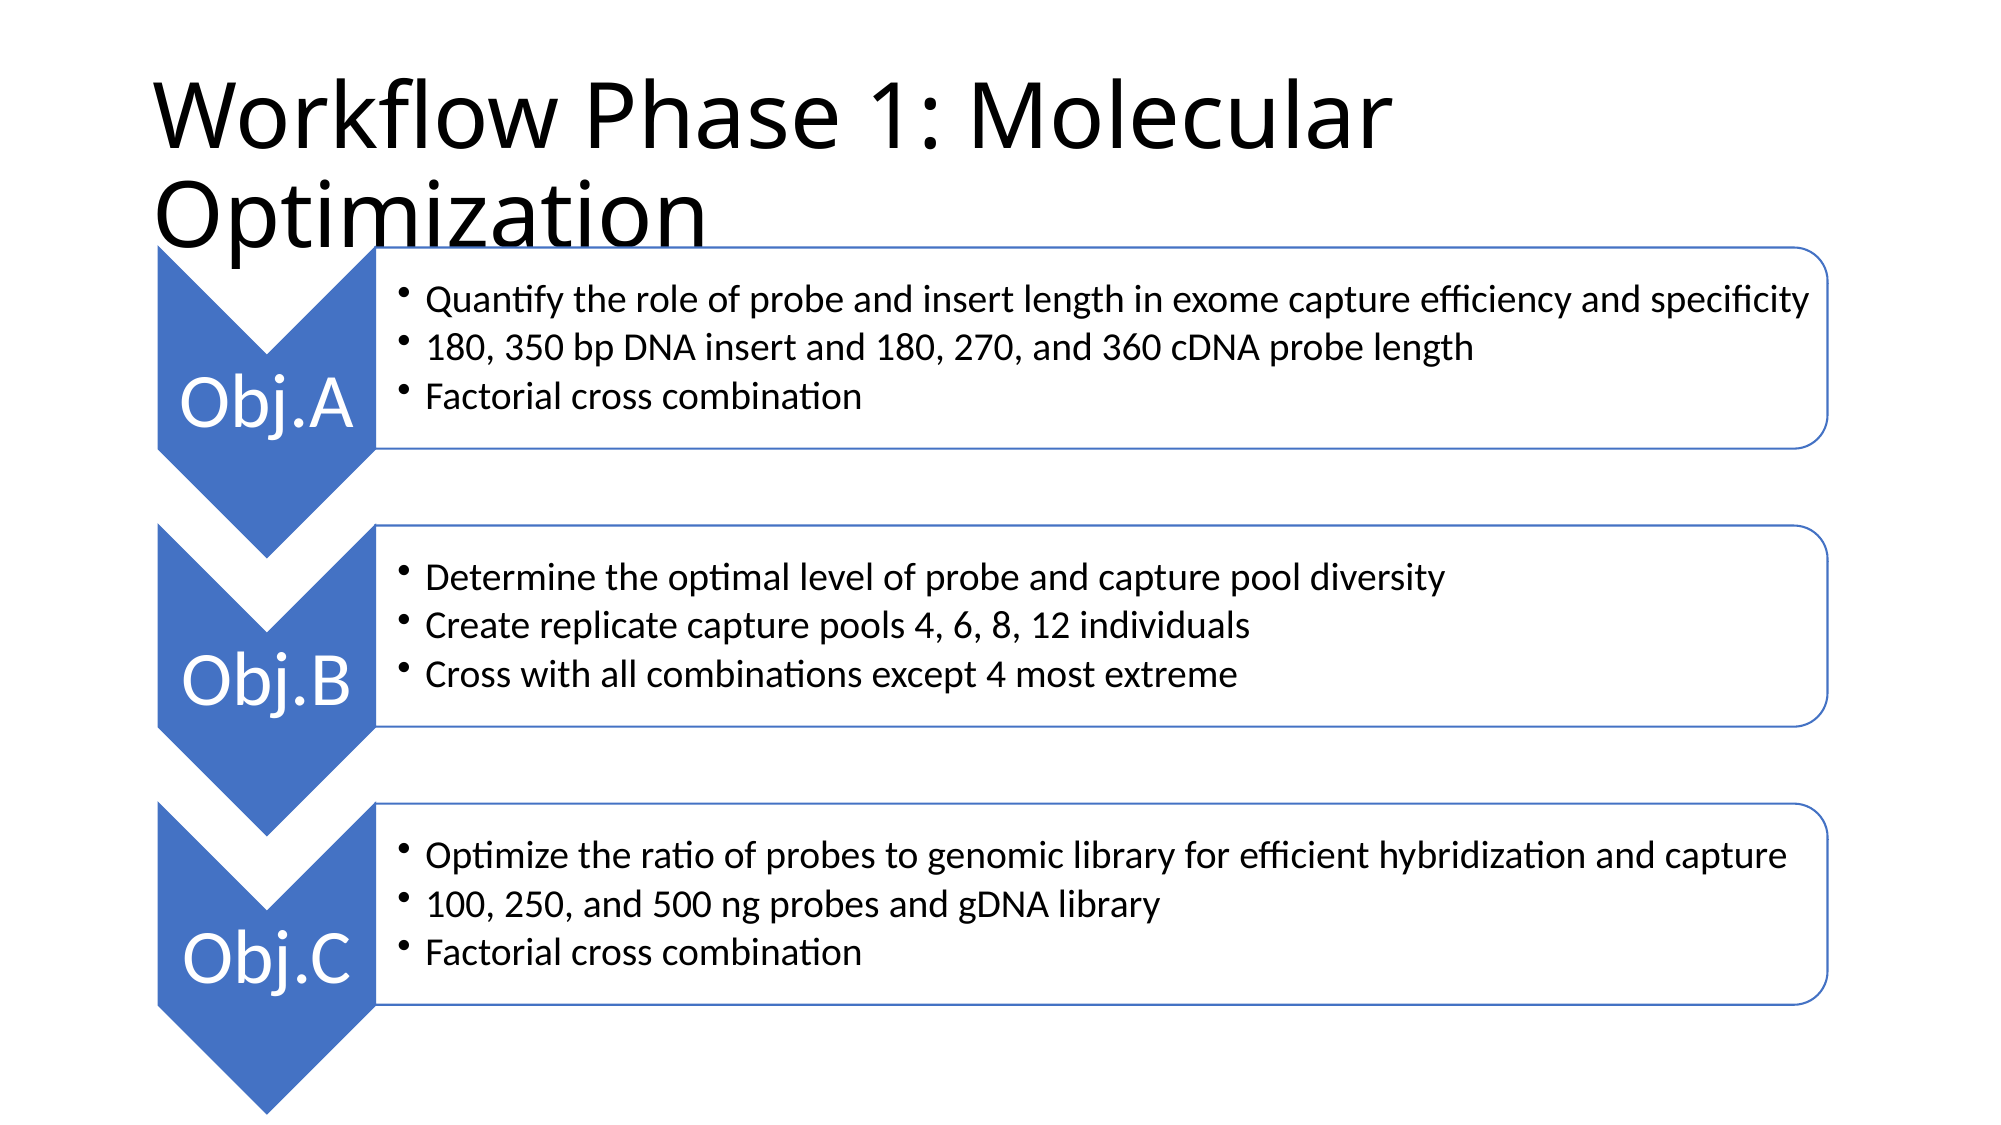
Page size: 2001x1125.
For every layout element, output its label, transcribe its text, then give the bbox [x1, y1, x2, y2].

title Workflow Phase 1: Molecular Optimization [137, 59, 1863, 278]
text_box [158, 247, 1828, 1114]
